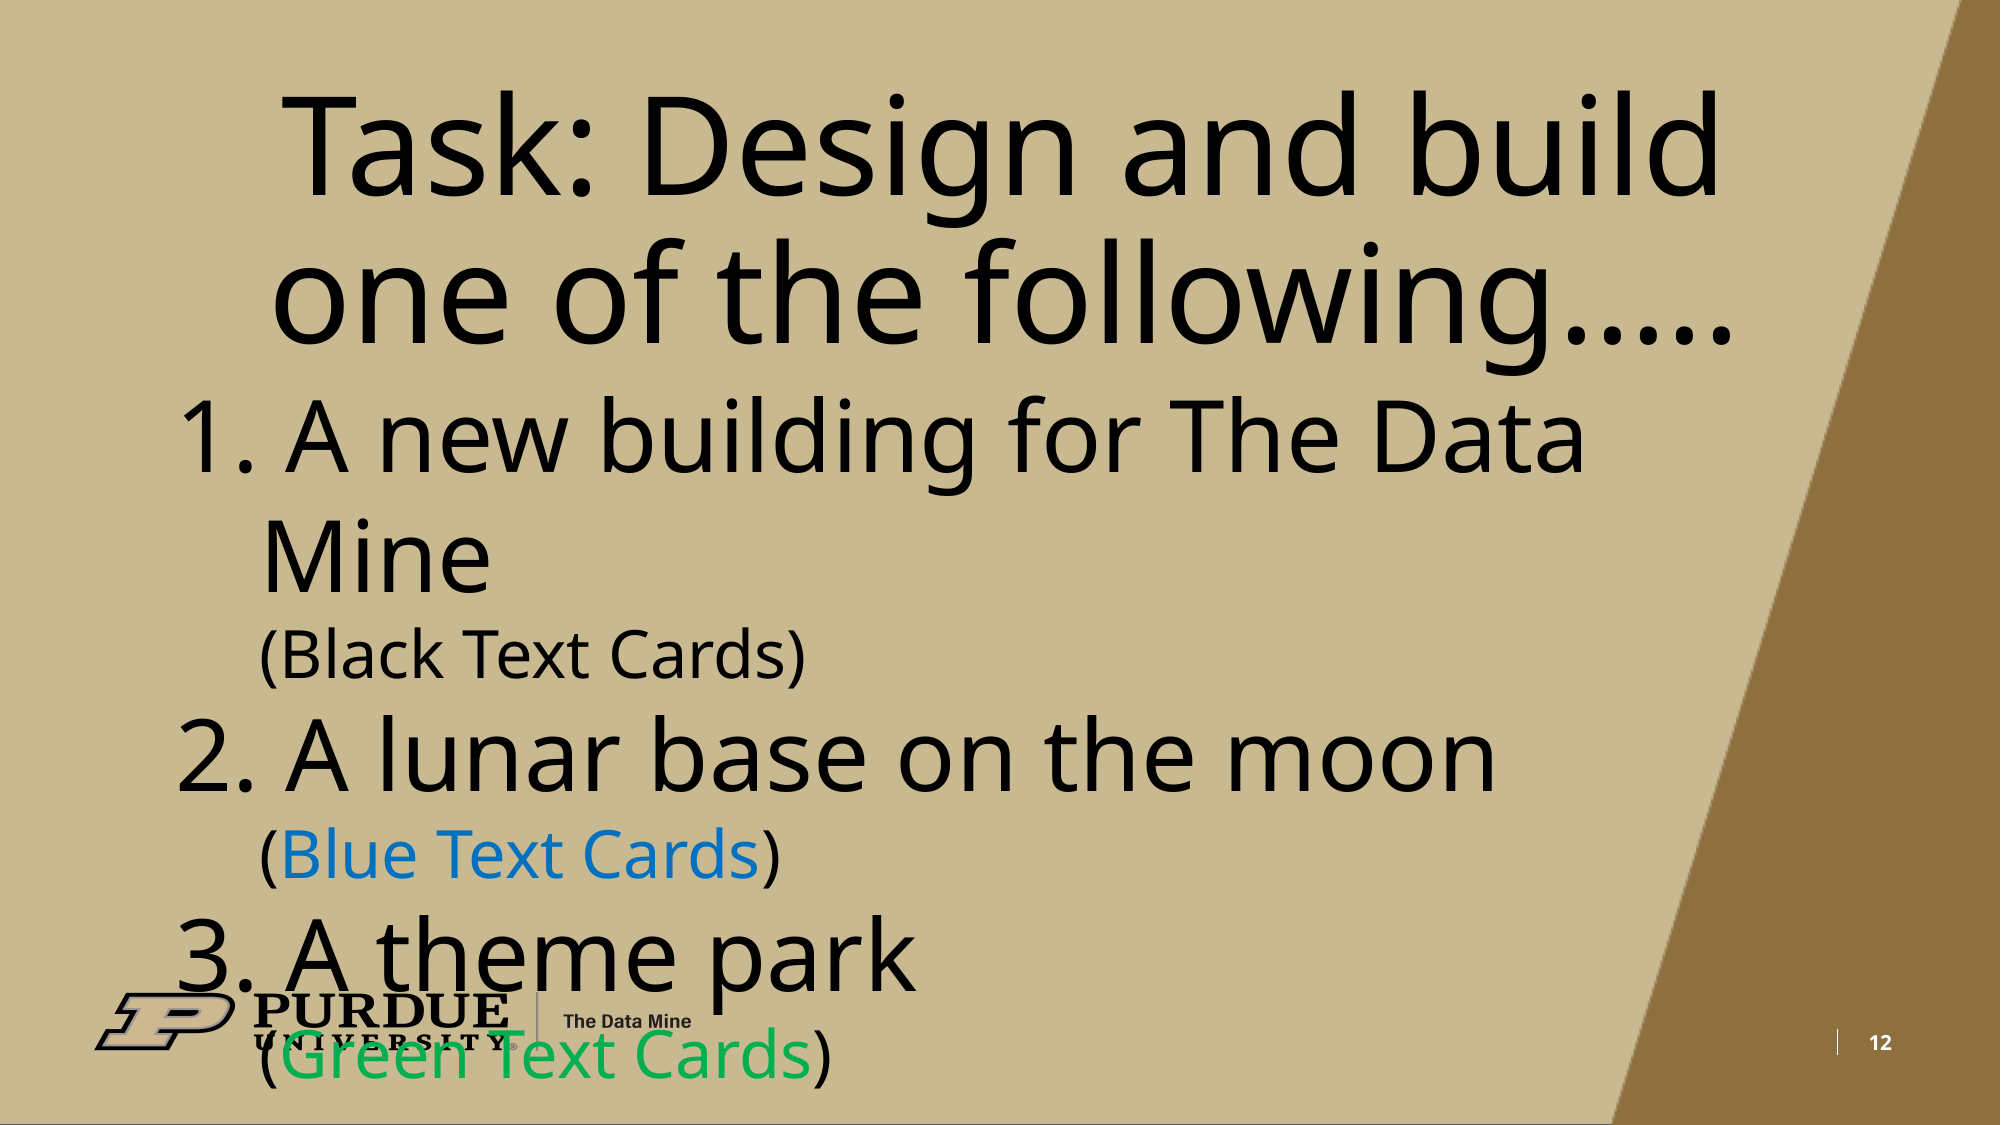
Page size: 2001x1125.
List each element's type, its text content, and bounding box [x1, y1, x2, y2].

title Task: Design and build one of the following….. [157, 74, 1852, 380]
picture [94, 990, 160, 1054]
text_box A new building for The Data Mine (Black Text Cards) A lunar base on the moon (Blue Text Cards) A theme park (Green Text Cards) [160, 364, 1676, 1125]
slide_number 12 [1840, 1013, 1921, 1074]
